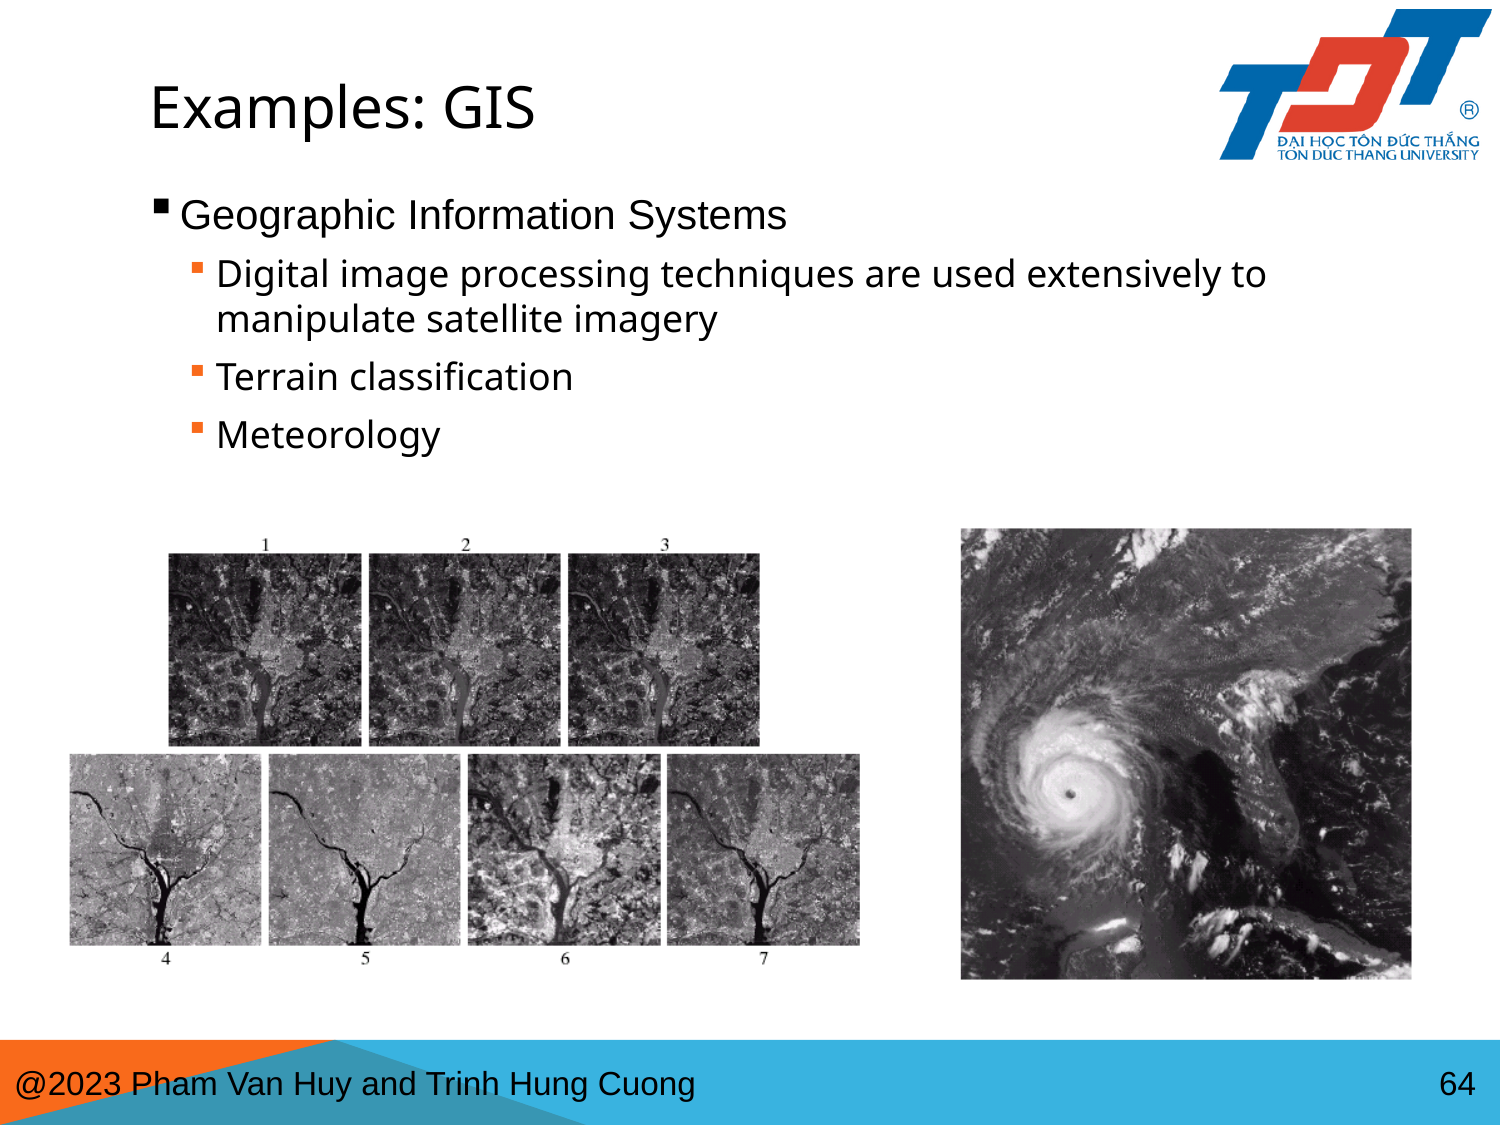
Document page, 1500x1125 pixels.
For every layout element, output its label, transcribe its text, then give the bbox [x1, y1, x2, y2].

picture [950, 516, 1427, 991]
title Examples: GIS [134, 59, 1369, 150]
picture [36, 536, 880, 971]
picture [1219, 9, 1492, 160]
list Geographic Information Systems Digital image processing techniques are used extensively to manipulate satellite imagery Terrain classification Meteorology [134, 180, 1478, 1030]
